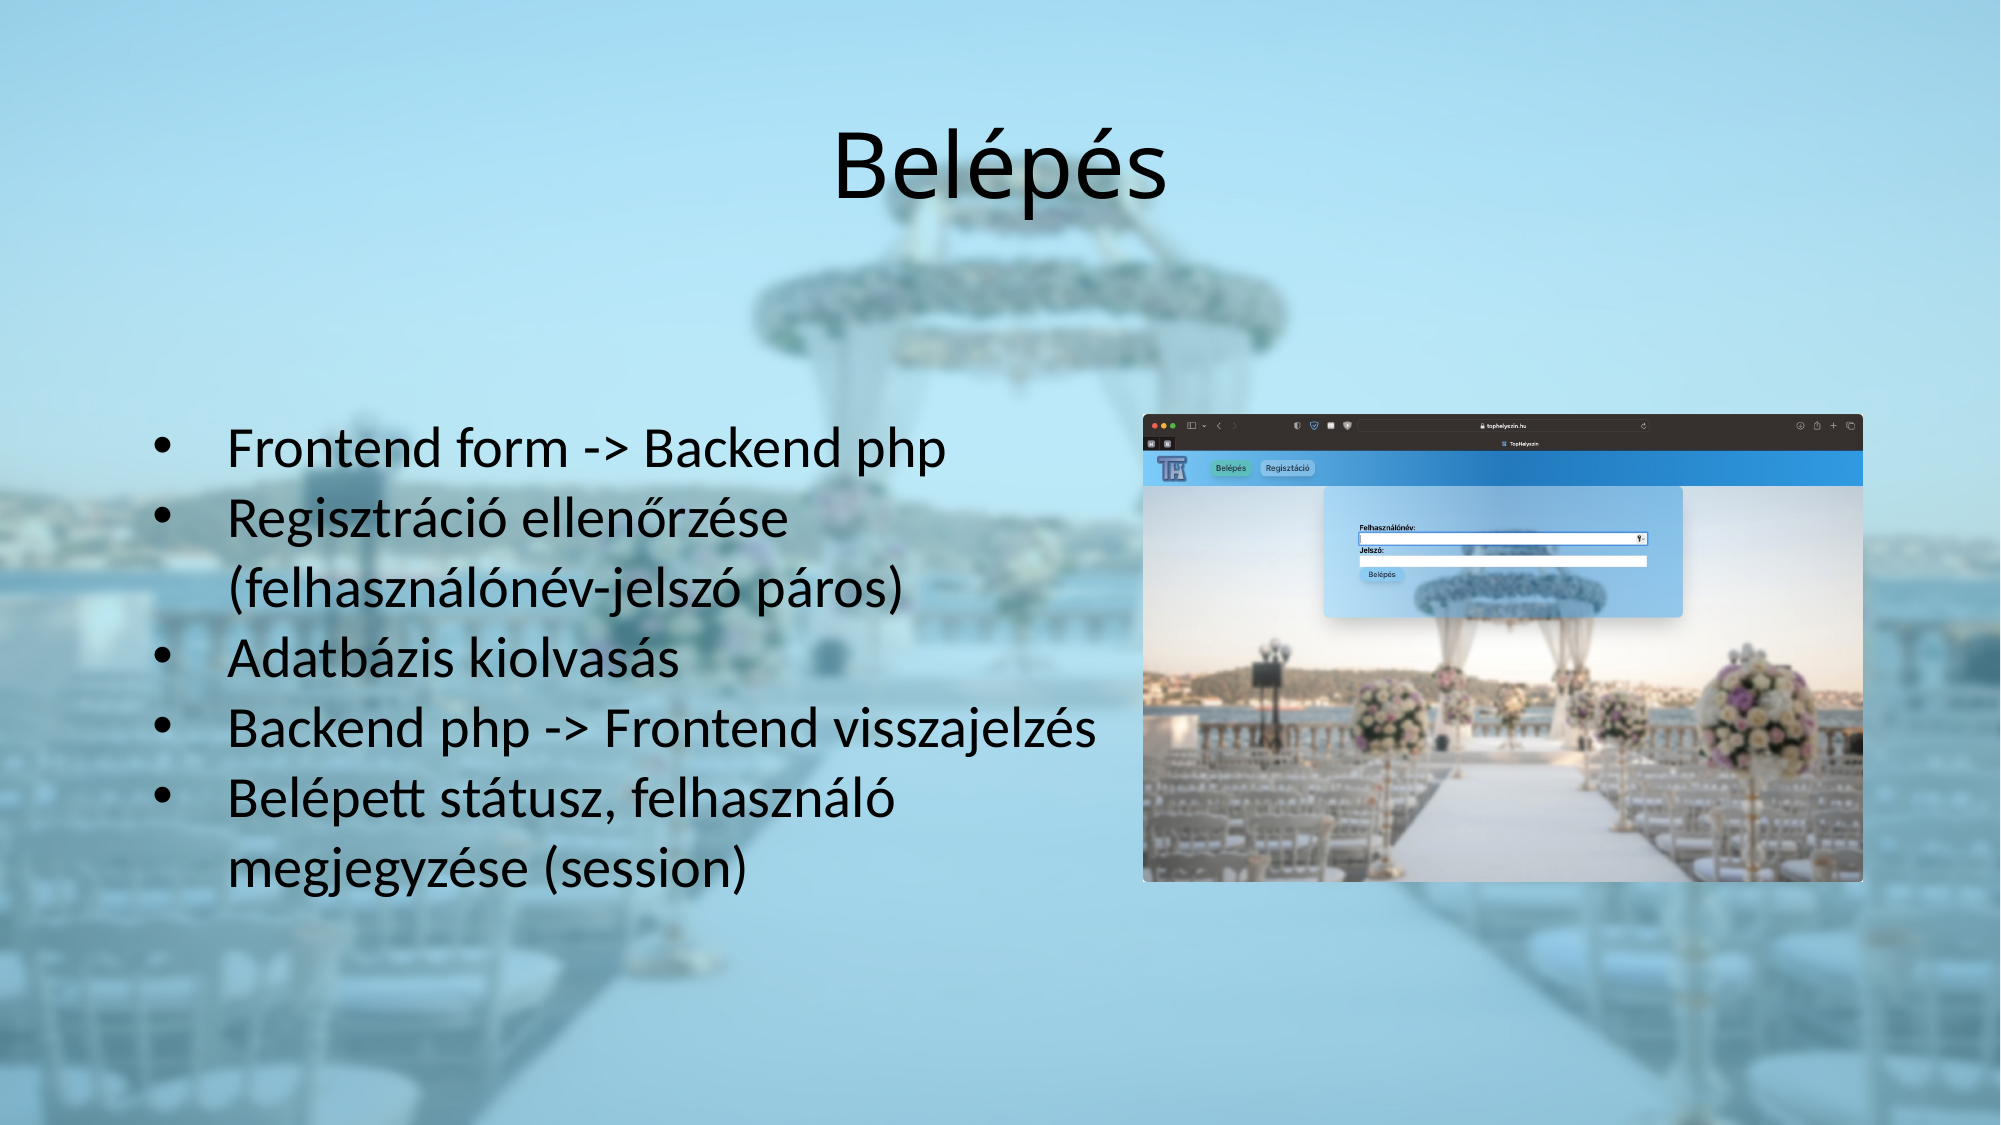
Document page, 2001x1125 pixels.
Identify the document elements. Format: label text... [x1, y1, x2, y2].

picture [0, 0, 2001, 1125]
text_box Frontend form -> Backend php Regisztráció ellenőrzése (felhasználónév-jelszó páros) Adatbázis kiolvasás Backend php -> Frontend visszajelzés Belépett státusz, felhasználó megjegyzése (session) [137, 401, 1152, 977]
title Belépés [137, 59, 1863, 278]
